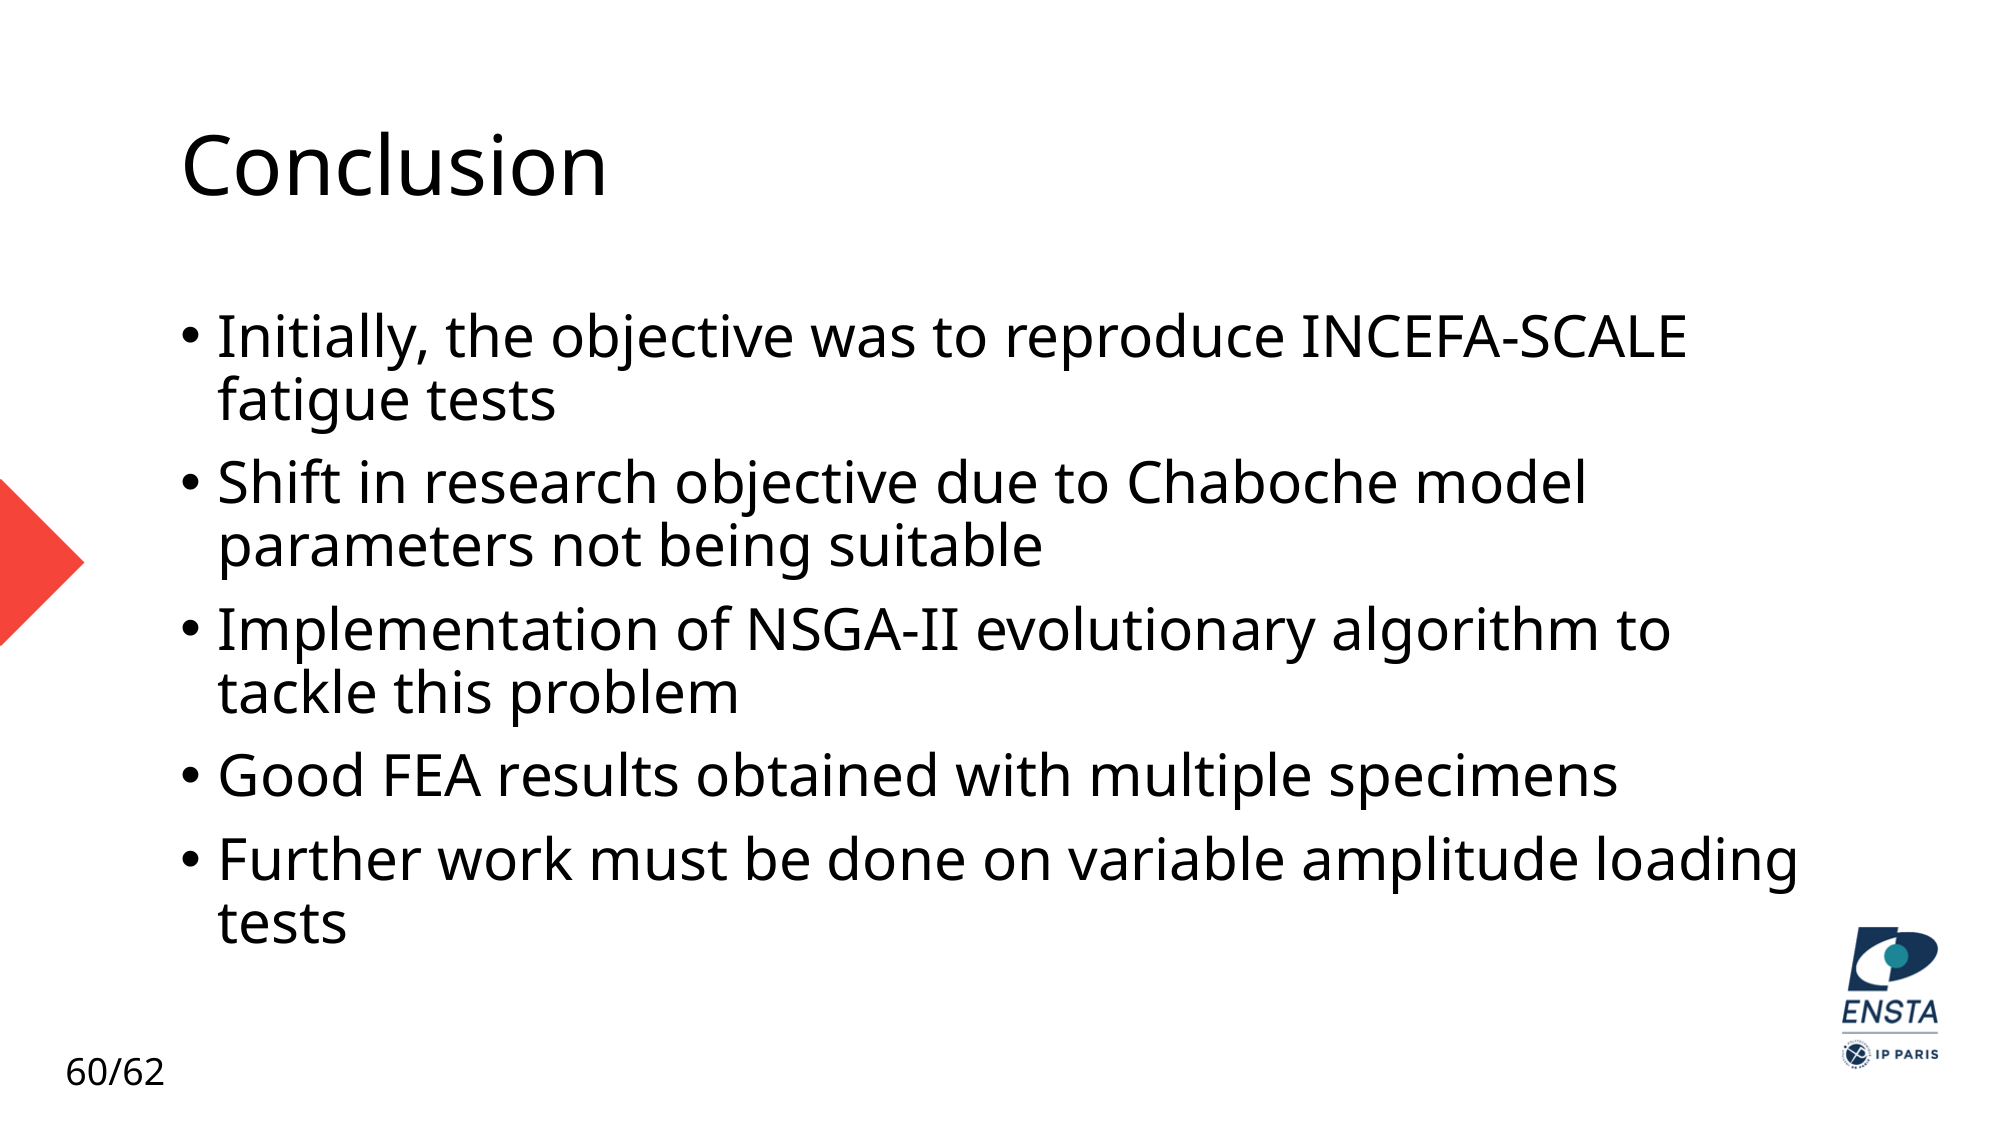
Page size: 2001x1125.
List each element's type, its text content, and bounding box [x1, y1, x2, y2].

title Conclusion [165, 59, 1819, 278]
picture [1830, 915, 1950, 1081]
list Initially, the objective was to reproduce INCEFA-SCALE fatigue tests Shift in research objective due to Chaboche model parameters not being suitable Implementation of NSGA-II evolutionary algorithm to tackle this problem Good FEA results obtained with multiple specimens Further work must be done on variable amplitude loading tests [165, 299, 1819, 1066]
text_box 60/62 [50, 1040, 181, 1100]
